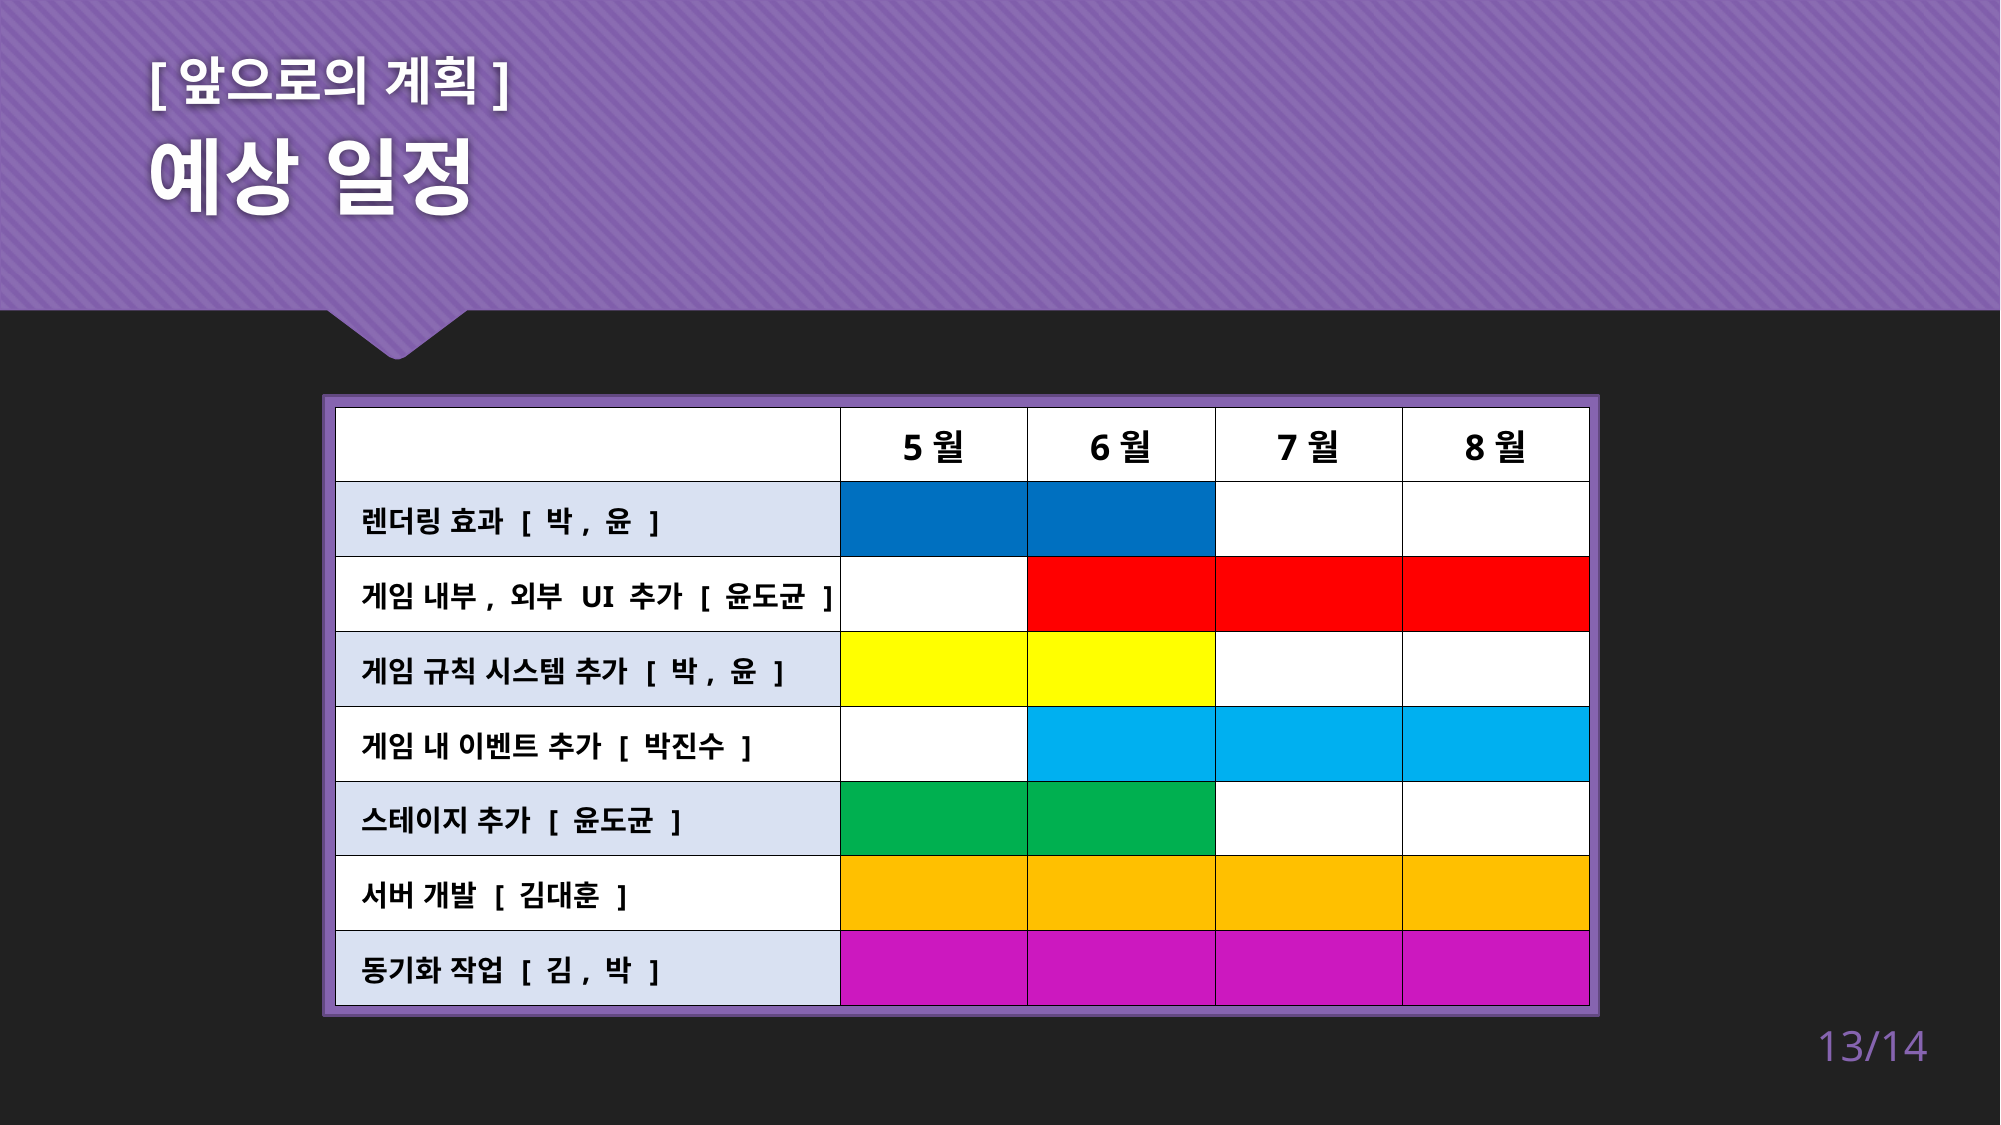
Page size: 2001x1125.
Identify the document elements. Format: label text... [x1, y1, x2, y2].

table_cell [1403, 931, 1589, 1005]
table_cell [1216, 632, 1402, 706]
table_cell [1216, 557, 1402, 631]
table_cell [841, 856, 1027, 930]
table_cell [1403, 782, 1589, 855]
table_cell [1028, 482, 1215, 556]
table_cell [841, 482, 1027, 556]
table_cell [1028, 782, 1215, 855]
table_cell [1403, 482, 1589, 556]
table_cell [841, 707, 1027, 781]
table_header [336, 408, 840, 481]
table_header 5월 [841, 408, 1027, 481]
table_cell 게임 내 이벤트 추가 [ 박진수 ] [336, 707, 840, 781]
table_cell [1216, 707, 1402, 781]
table_cell [841, 782, 1027, 855]
table_cell [1216, 482, 1402, 556]
table_cell 게임 규칙 시스템 추가 [ 박, 윤 ] [336, 632, 840, 706]
table_cell 스테이지 추가 [ 윤도균 ] [336, 782, 840, 855]
table_cell 서버 개발 [ 김대훈 ] [336, 856, 840, 930]
table_header 7월 [1216, 408, 1402, 481]
table_cell [1403, 632, 1589, 706]
table_cell [1028, 856, 1215, 930]
table_cell [1216, 782, 1402, 855]
title 예상 일정 [132, 128, 1868, 233]
table_cell [1216, 856, 1402, 930]
table_cell [1028, 632, 1215, 706]
text_box [앞으로의 계획] [134, 28, 1869, 119]
table_cell [1403, 707, 1589, 781]
table_cell [1216, 931, 1402, 1005]
table_cell 동기화 작업 [ 김, 박 ] [336, 931, 840, 1005]
table_header 6월 [1028, 408, 1215, 481]
table_cell [841, 931, 1027, 1005]
table_cell 렌더링 효과 [ 박, 윤 ] [336, 482, 840, 556]
table_cell [1403, 856, 1589, 930]
table_cell [841, 632, 1027, 706]
text_box [322, 394, 1600, 1017]
table_cell [1403, 557, 1589, 631]
slide_number 13/14 [1768, 998, 1944, 1079]
table_cell [1028, 931, 1215, 1005]
table_cell [1028, 557, 1215, 631]
table_cell 게임 내부, 외부 UI 추가 [ 윤도균 ] [336, 557, 840, 631]
table_cell [1028, 707, 1215, 781]
table_header 8월 [1403, 408, 1589, 481]
table_cell [841, 557, 1027, 631]
